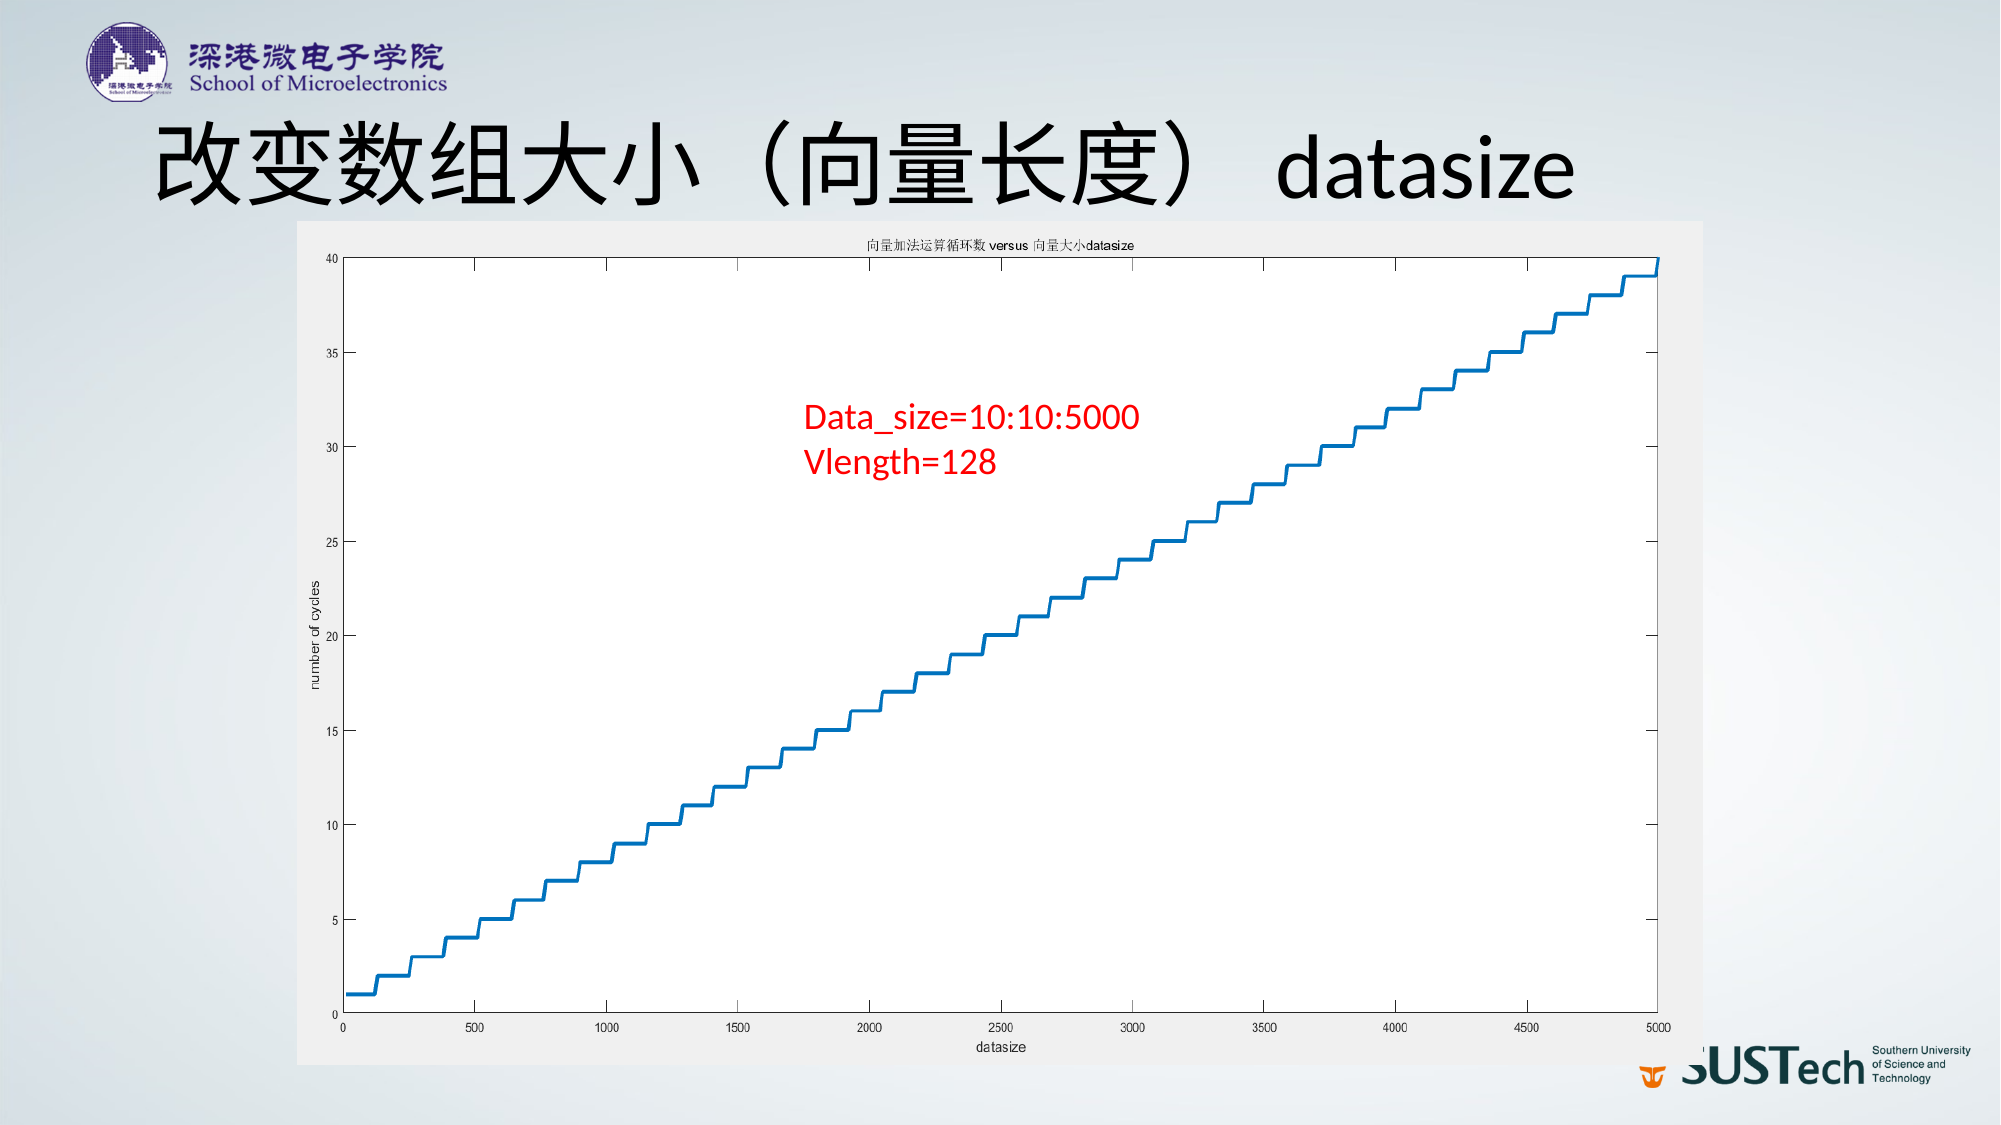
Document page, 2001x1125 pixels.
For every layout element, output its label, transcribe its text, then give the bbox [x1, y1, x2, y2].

title 改变数组大小（向量长度）datasize [137, 59, 1863, 278]
picture [0, 0, 2001, 1125]
